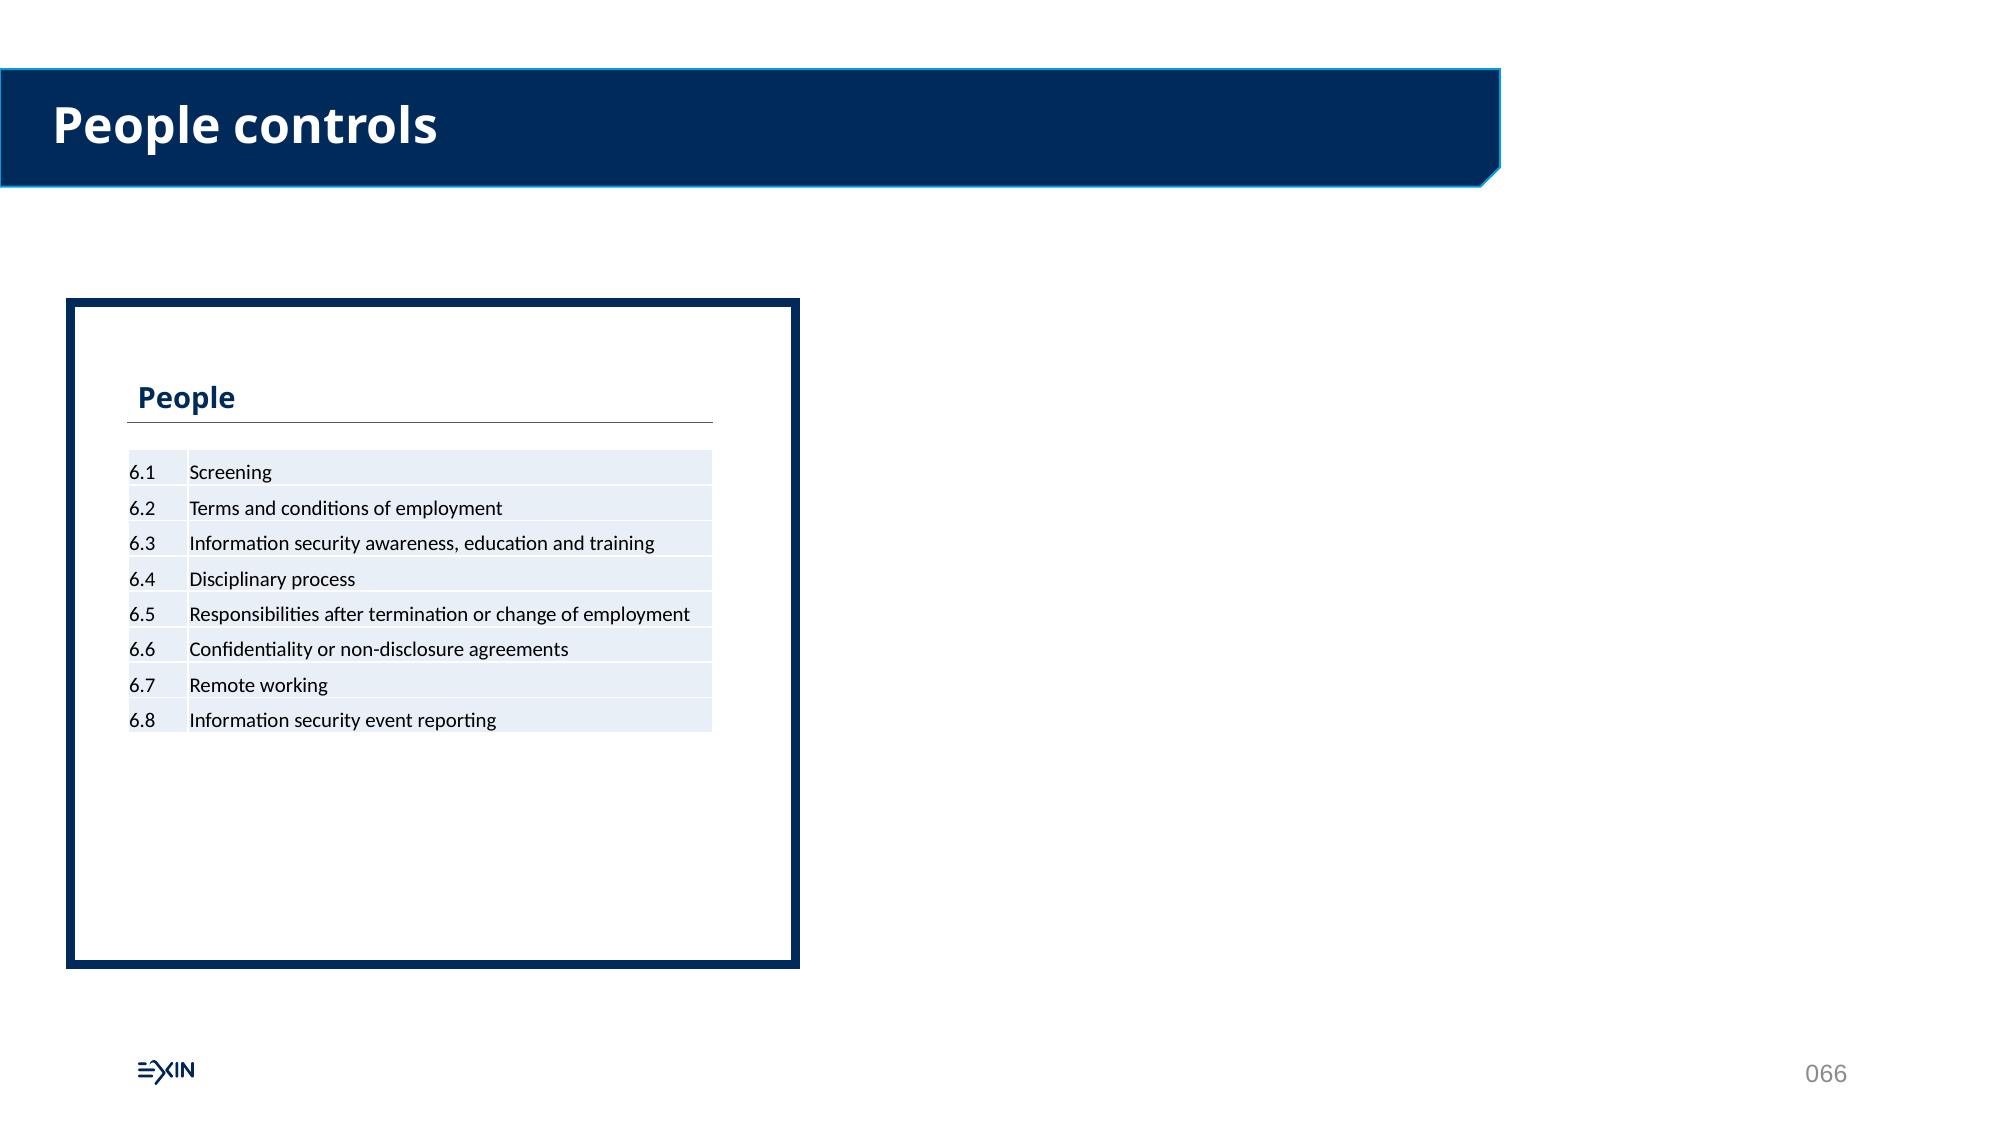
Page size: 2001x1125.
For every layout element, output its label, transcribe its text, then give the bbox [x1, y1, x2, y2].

table_cell 6.7 [129, 663, 187, 697]
table_cell Remote working [189, 663, 712, 697]
table_cell Disciplinary process [189, 557, 712, 590]
text_box [0, 68, 1501, 188]
table_cell Terms and conditions of employment [189, 486, 712, 520]
table_cell 6.6 [129, 628, 187, 661]
table_cell 6.8 [129, 698, 187, 732]
table_cell Information security event reporting [189, 698, 712, 732]
table_cell 6.5 [129, 592, 187, 626]
text_box People controls [37, 68, 1463, 186]
table_cell Responsibilities after termination or change of employment [189, 592, 712, 626]
table_cell 6.2 [129, 486, 187, 520]
table_header 6.1 [129, 450, 187, 484]
picture [138, 1060, 194, 1085]
table_header Screening [189, 450, 712, 484]
slide_number 066 [1412, 1042, 1863, 1103]
table_cell Confidentiality or non-disclosure agreements [189, 628, 712, 661]
table_cell 6.3 [129, 521, 187, 555]
text_box [69, 301, 796, 966]
table_cell 6.4 [129, 557, 187, 590]
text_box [125, 372, 714, 423]
table_cell Information security awareness, education and training [189, 521, 712, 555]
